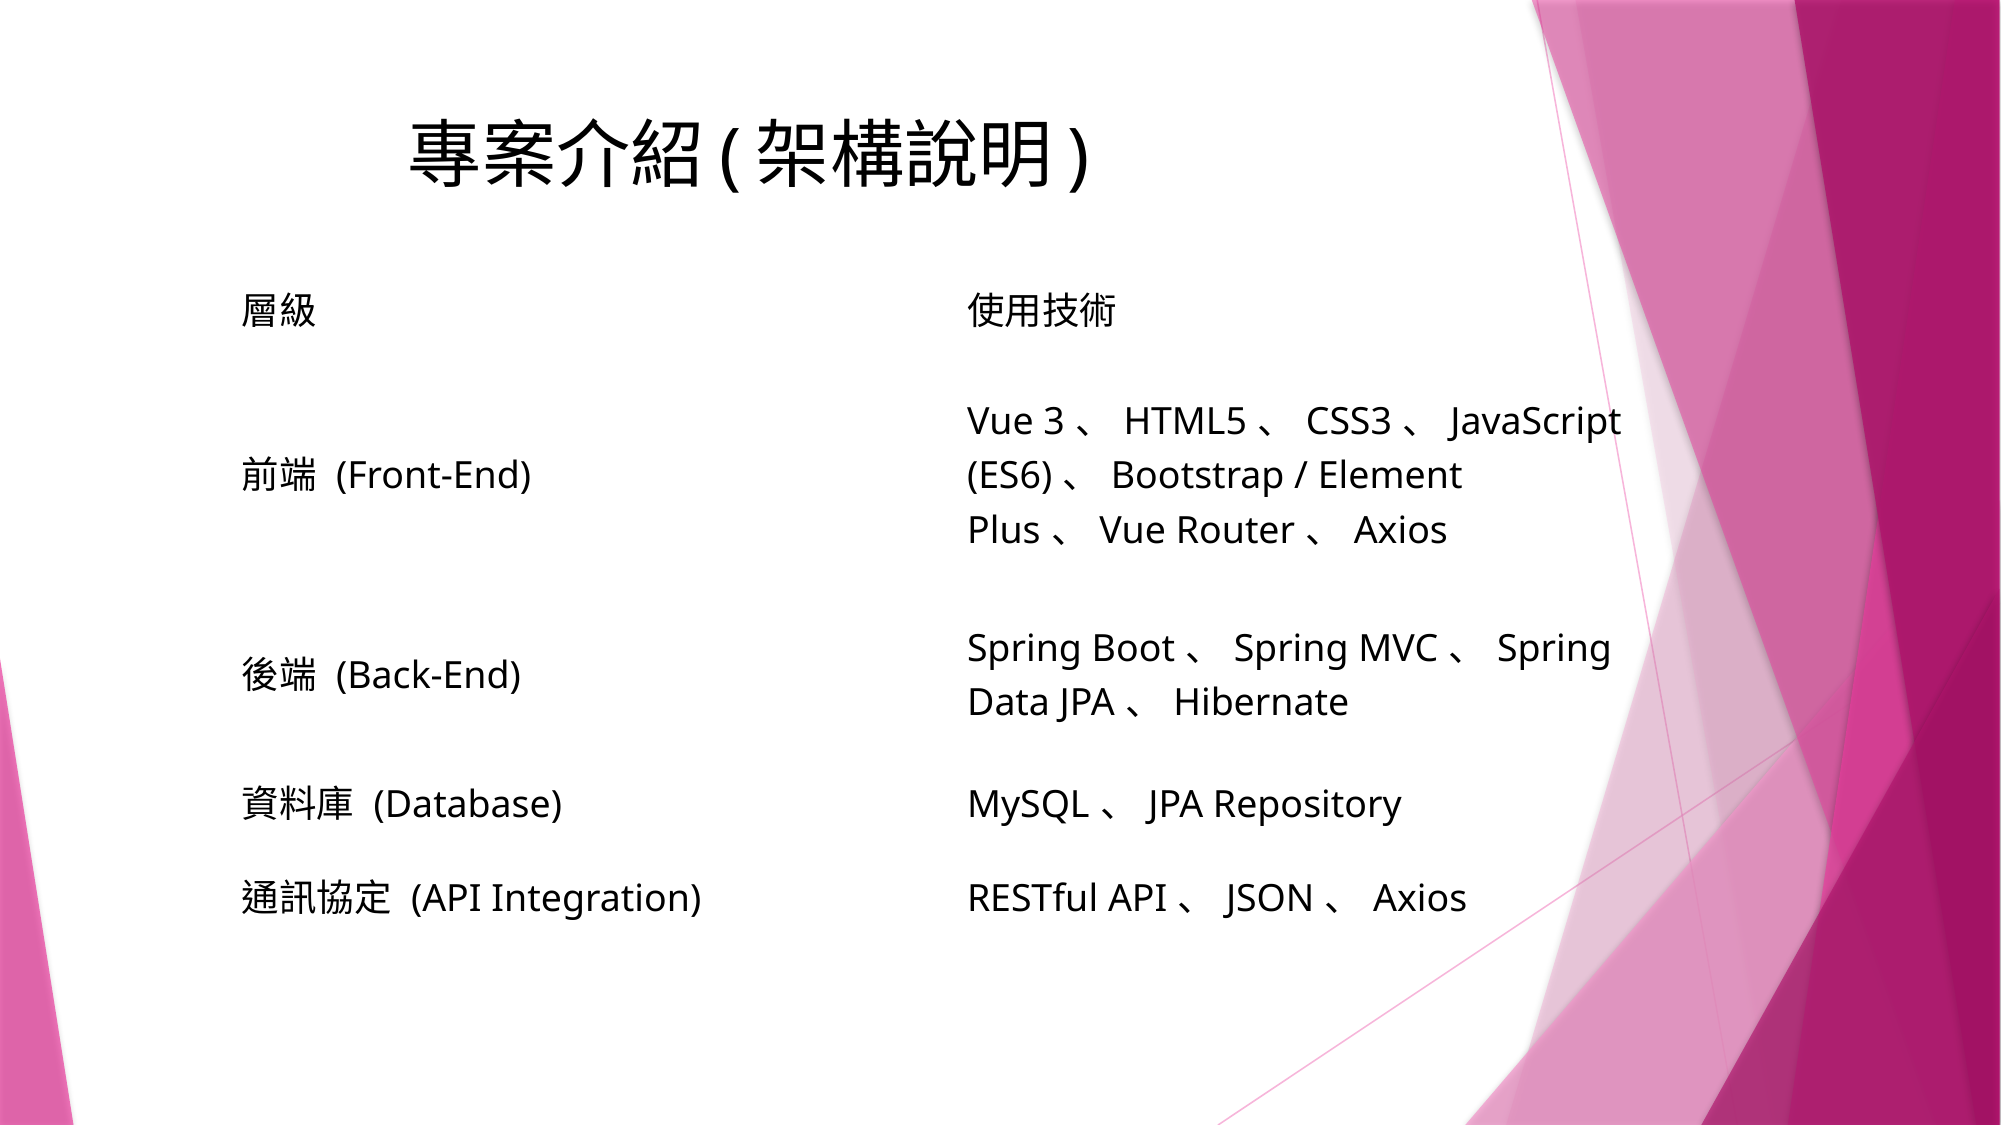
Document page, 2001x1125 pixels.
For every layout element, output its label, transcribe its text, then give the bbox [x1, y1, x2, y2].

table_cell Spring Boot、Spring MVC、Spring Data JPA、Hibernate [952, 590, 1677, 754]
table_cell RESTful API、JSON、Axios [952, 848, 1677, 942]
table_header 使用技術 [952, 262, 1677, 355]
table_cell 前端 (Front-End) [227, 355, 952, 590]
table_cell MySQL、JPA Repository [952, 754, 1677, 848]
table_cell 通訊協定 (API Integration) [227, 848, 952, 942]
title 專案介紹(架構說明) [111, 99, 1513, 205]
table_cell 資料庫 (Database) [227, 754, 952, 848]
table_cell 後端 (Back-End) [227, 590, 952, 754]
table_header 層級 [227, 262, 952, 355]
table_cell Vue 3、HTML5、CSS3、JavaScript (ES6)、Bootstrap / Element Plus、Vue Router、Axios [952, 355, 1677, 590]
